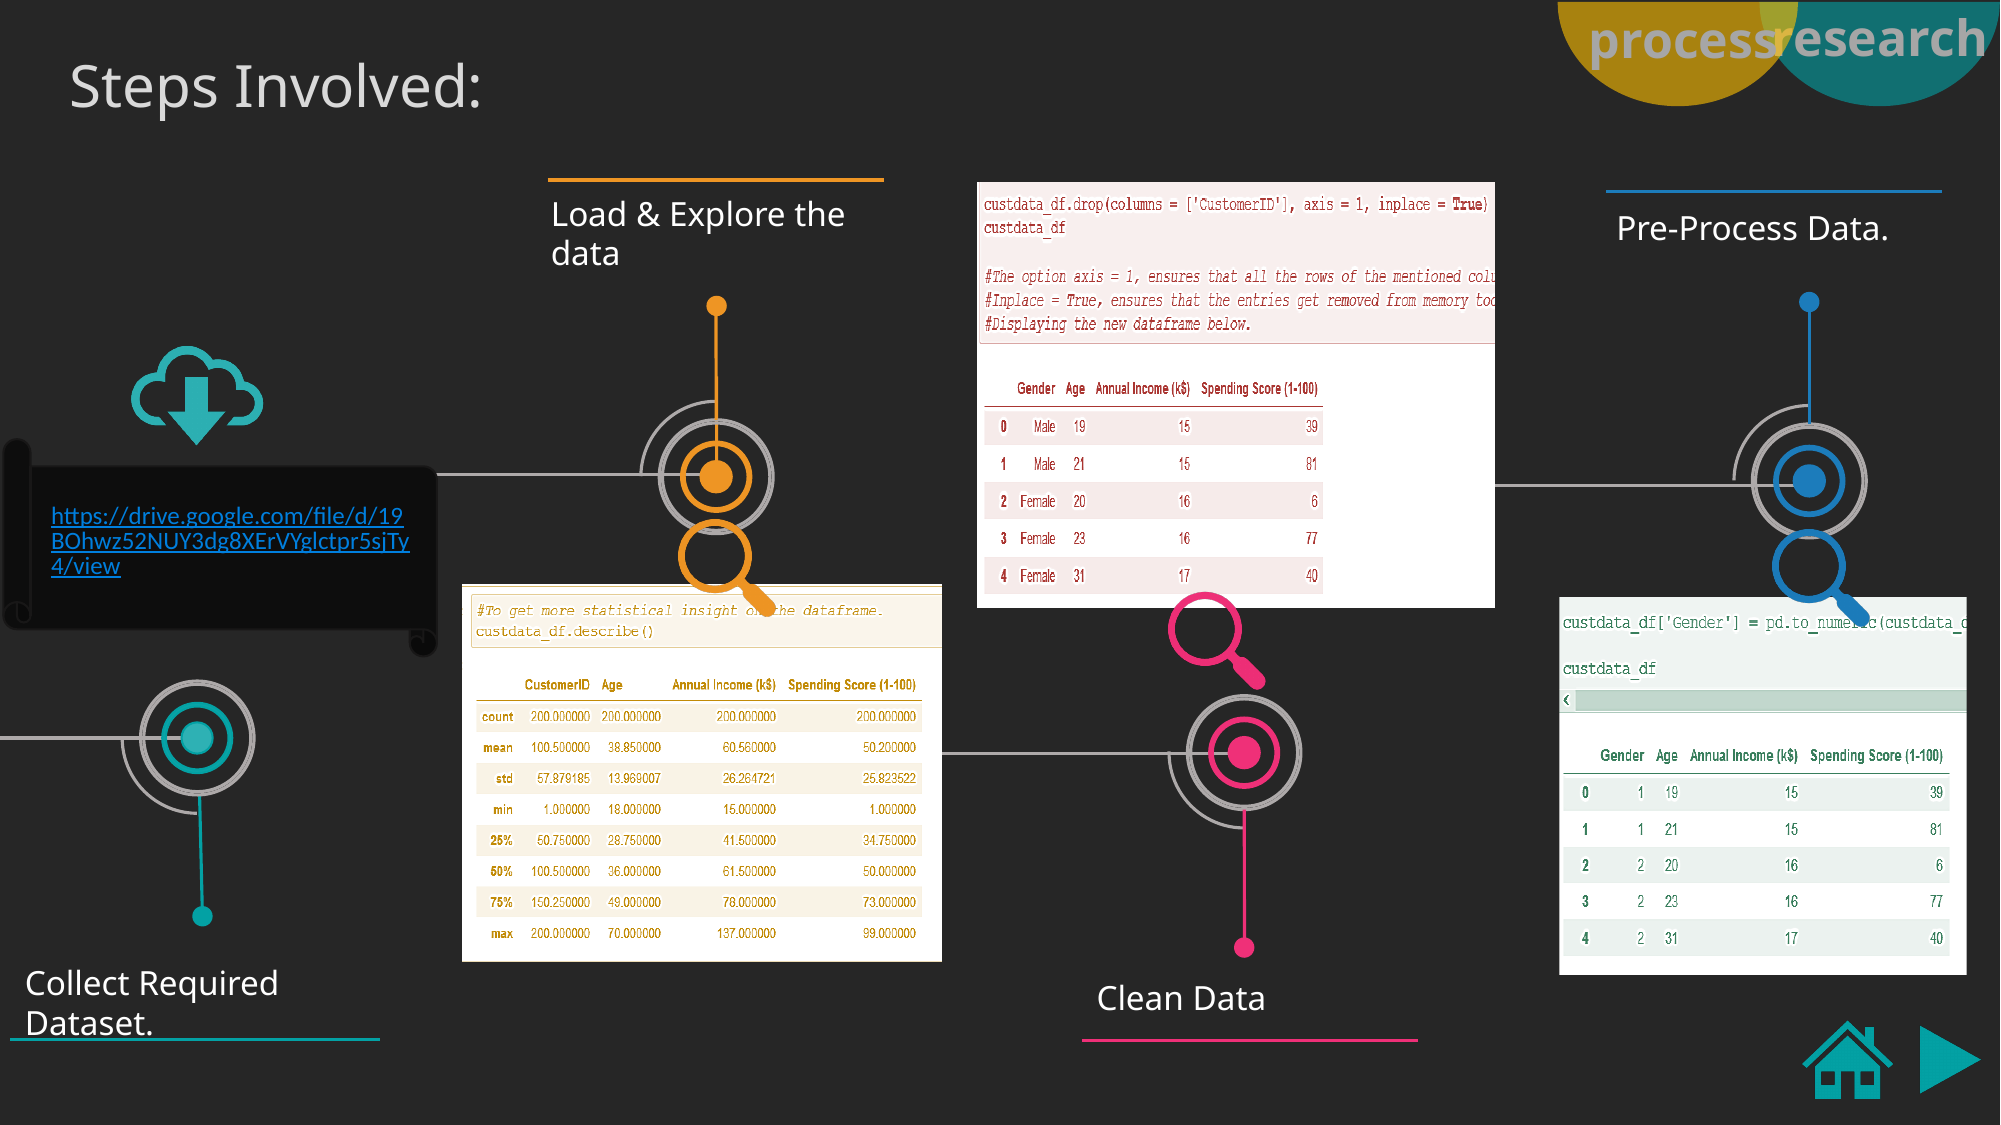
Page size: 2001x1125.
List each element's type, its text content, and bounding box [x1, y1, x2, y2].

text_box Steps Involved: [54, 49, 895, 128]
text_box Clean Data [1081, 969, 1607, 1025]
text_box Collect Required Dataset. [10, 954, 409, 1050]
text_box [191, 905, 214, 928]
text_box process [1512, 1, 1854, 77]
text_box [3, 439, 437, 657]
text_box [121, 739, 197, 814]
picture [977, 182, 1495, 700]
text_box [145, 739, 198, 791]
text_box Pre-Process Data. [1601, 199, 1975, 255]
text_box [140, 680, 255, 796]
picture [128, 327, 266, 465]
text_box [161, 701, 234, 775]
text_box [199, 794, 203, 915]
text_box [1593, 77, 1763, 108]
picture [1559, 518, 1967, 976]
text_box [1733, 405, 1885, 557]
text_box [1232, 936, 1256, 959]
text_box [1169, 677, 1320, 828]
picture [1795, 1007, 2000, 1112]
text_box [180, 721, 214, 755]
text_box Load & Explore the data [536, 185, 913, 280]
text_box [640, 401, 792, 553]
picture [462, 508, 942, 963]
text_box research [1800, 0, 2000, 74]
text_box [1794, 74, 1968, 108]
text_box [705, 294, 728, 318]
text_box [1798, 290, 1821, 314]
